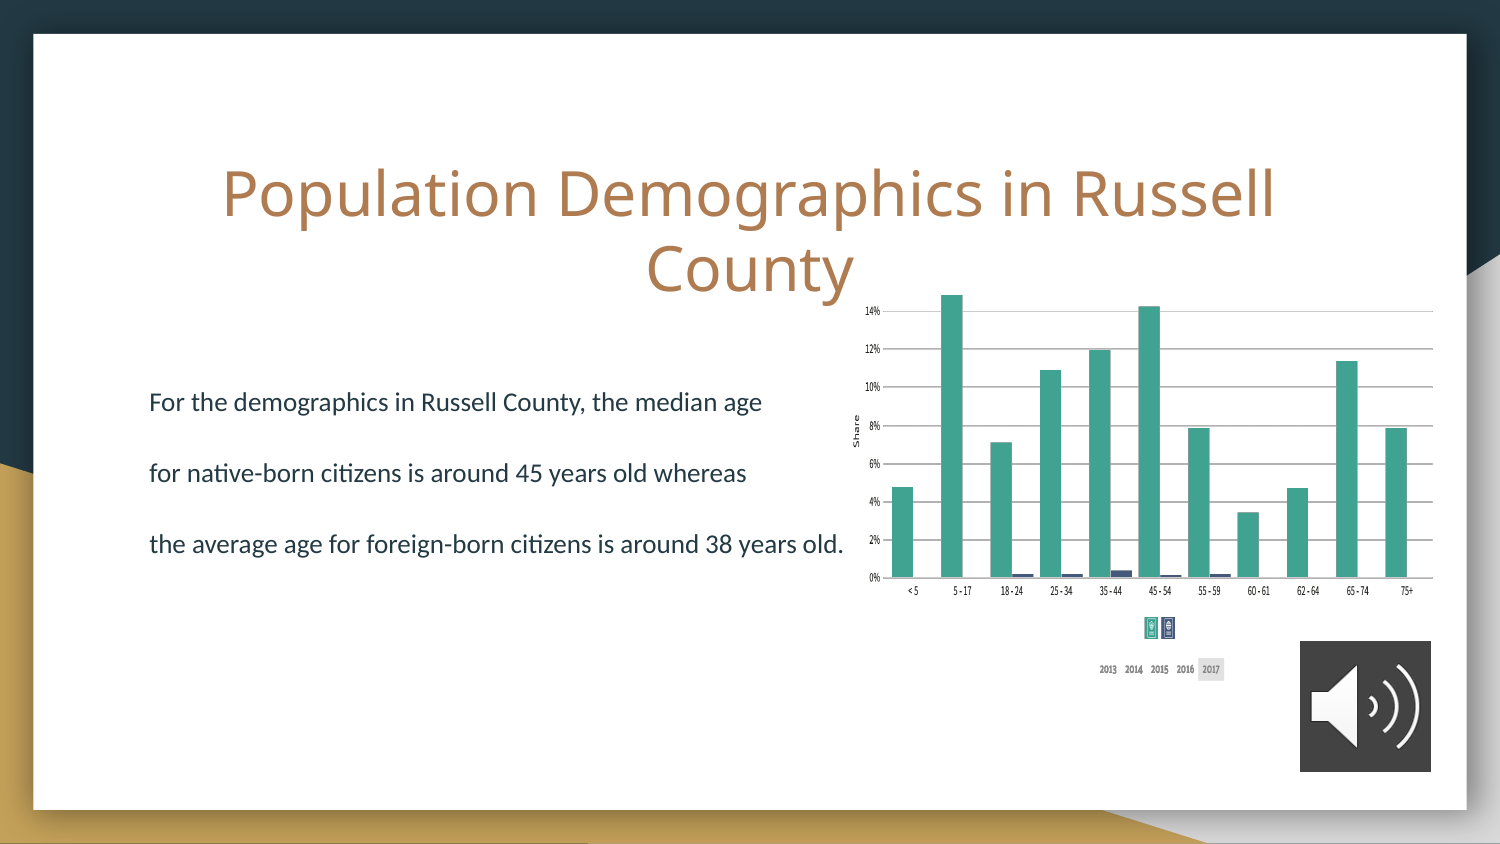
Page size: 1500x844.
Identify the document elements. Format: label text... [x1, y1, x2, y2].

title Population Demographics in Russell County [134, 138, 1366, 296]
picture [844, 280, 1436, 774]
list For the demographics in Russell County, the median age for native-born citizens is around 45 years old whereas the average age for foreign-born citizens is around 38 years old. [134, 365, 1293, 767]
